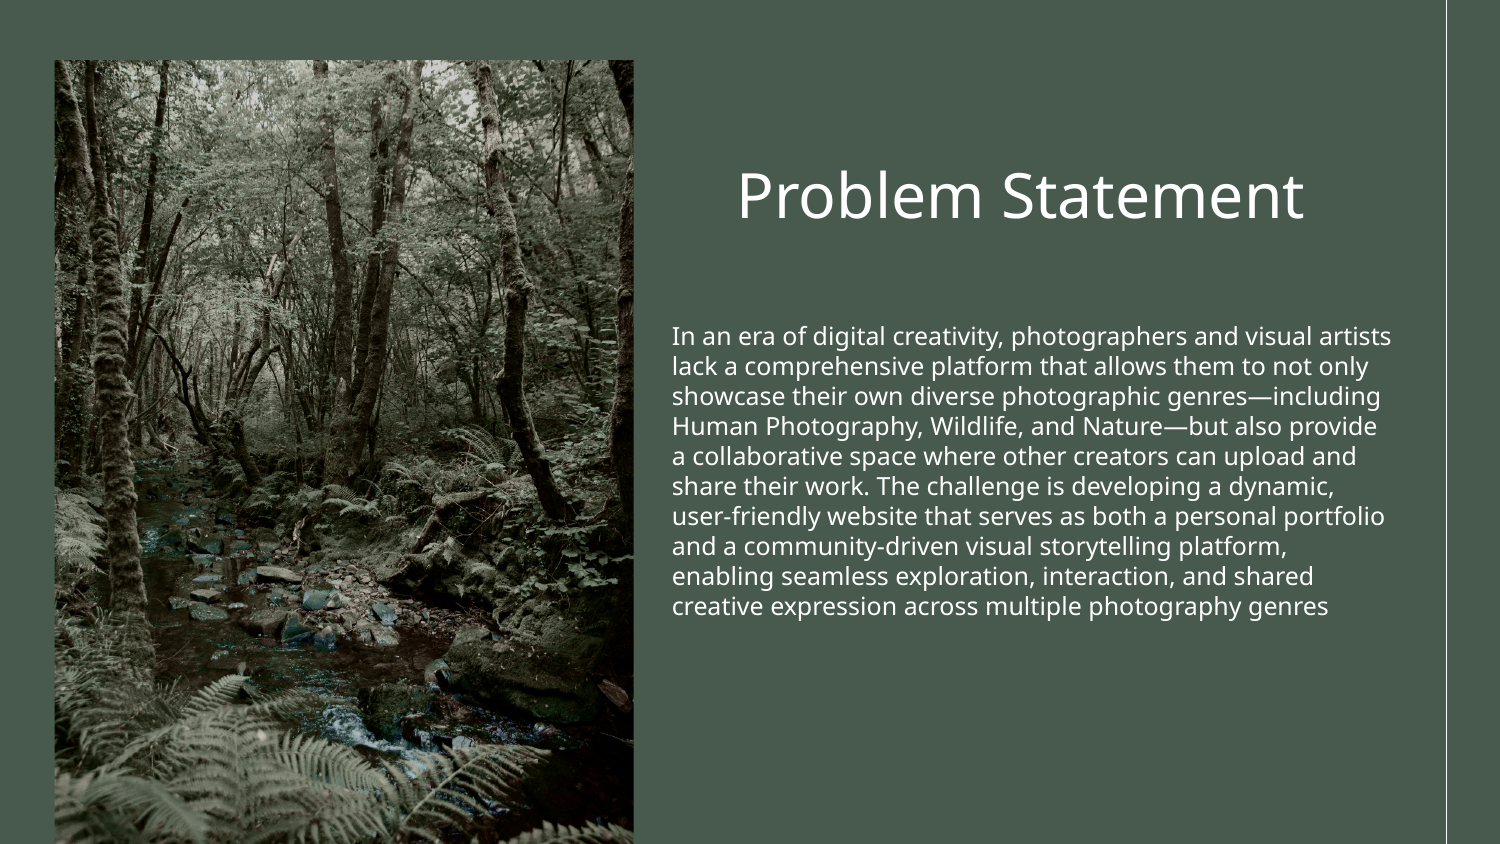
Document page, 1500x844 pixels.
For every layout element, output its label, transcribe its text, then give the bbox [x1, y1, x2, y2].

subtitle In an era of digital creativity, photographers and visual artists lack a comprehensive platform that allows them to not only showcase their own diverse photographic genres—including Human Photography, Wildlife, and Nature—but also provide a collaborative space where other creators can upload and share their work. The challenge is developing a dynamic, user-friendly website that serves as both a personal portfolio and a community-driven visual storytelling platform, enabling seamless exploration, interaction, and shared creative expression across multiple photography genres [656, 305, 1409, 675]
title Problem Statement [669, 141, 1373, 236]
picture [54, 59, 634, 844]
